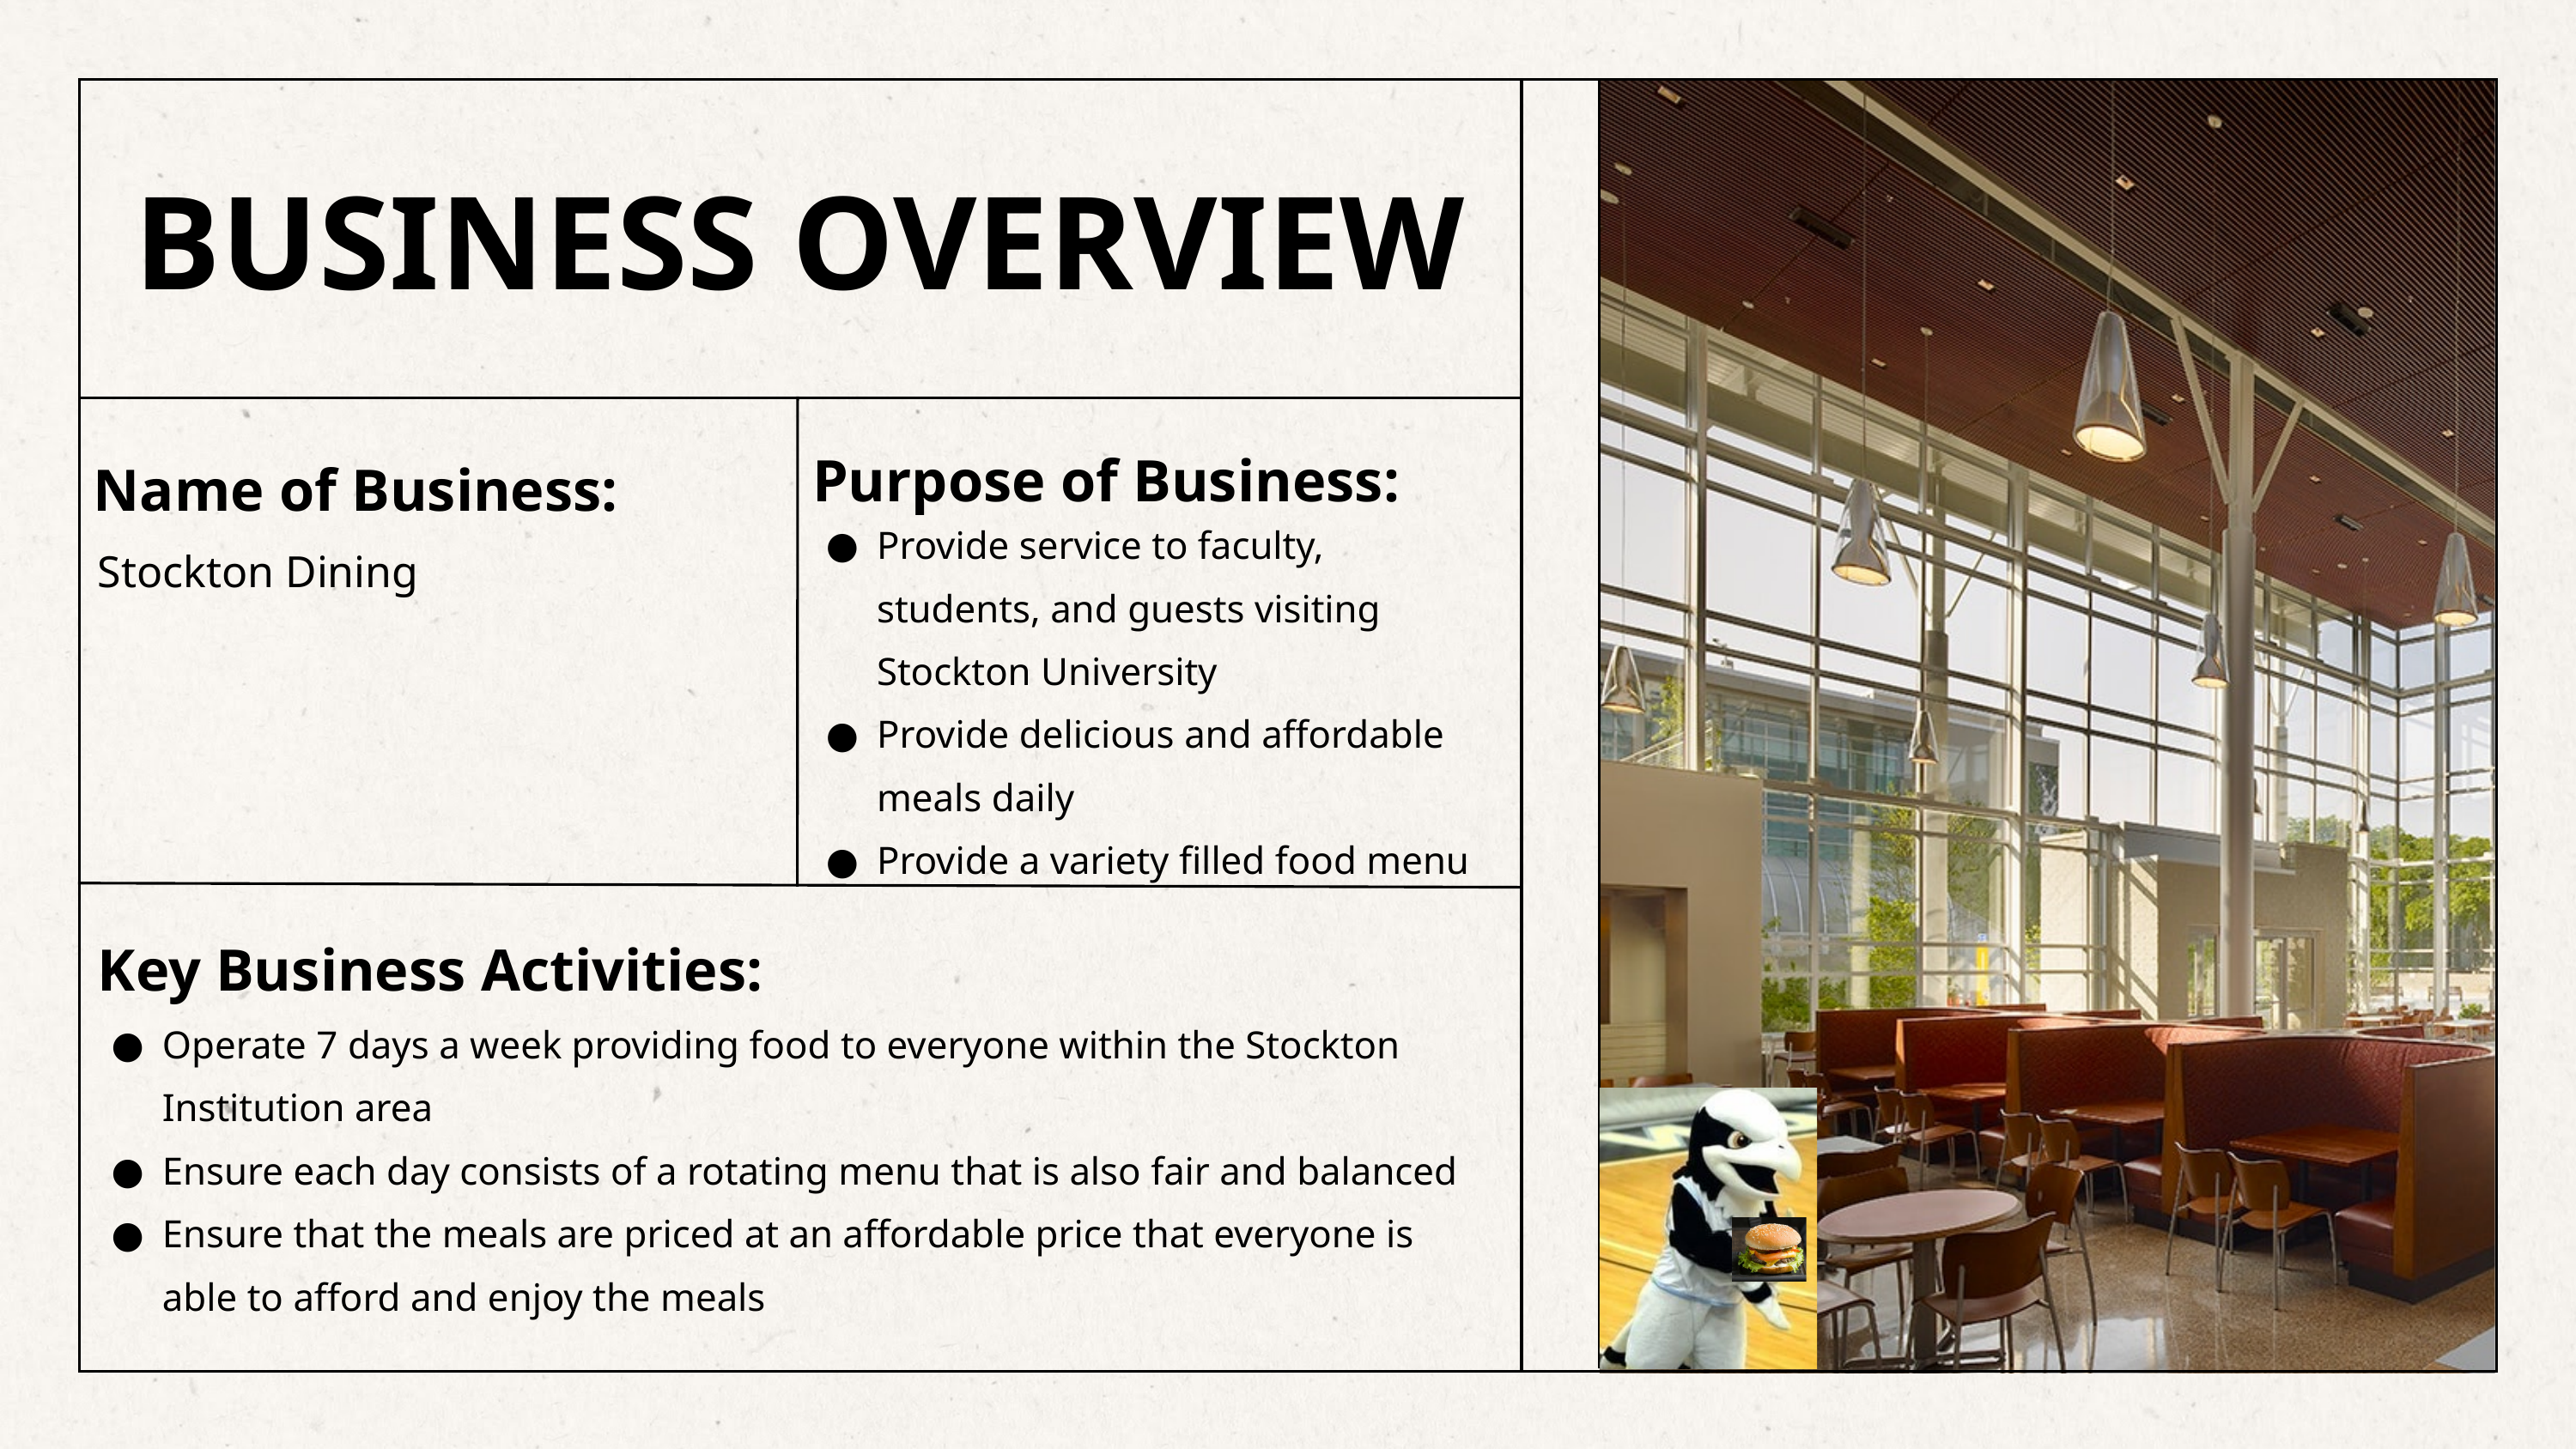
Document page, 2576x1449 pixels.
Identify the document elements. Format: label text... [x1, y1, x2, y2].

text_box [77, 882, 1517, 888]
text_box Key Business Activities: [97, 906, 776, 1003]
picture [1599, 80, 2495, 1371]
text_box Operate 7 days a week providing food to everyone within the Stockton Institution area Ensure each day consists of a rotating menu that is also fair and balanced Ensure that the meals are priced at an affordable price that everyone is able to afford and enjoy the meals [97, 1003, 1491, 1319]
text_box Provide service to faculty, students, and guests visiting Stockton University Provide delicious and affordable meals daily Provide a variety filled food menu [812, 503, 1491, 881]
text_box Name of Business: [93, 427, 660, 524]
text_box Stockton Dining [97, 524, 771, 597]
text_box Purpose of Business: [812, 417, 1491, 503]
text_box [0, 0, 2576, 1449]
text_box BUSINESS OVERVIEW [82, 161, 1517, 316]
